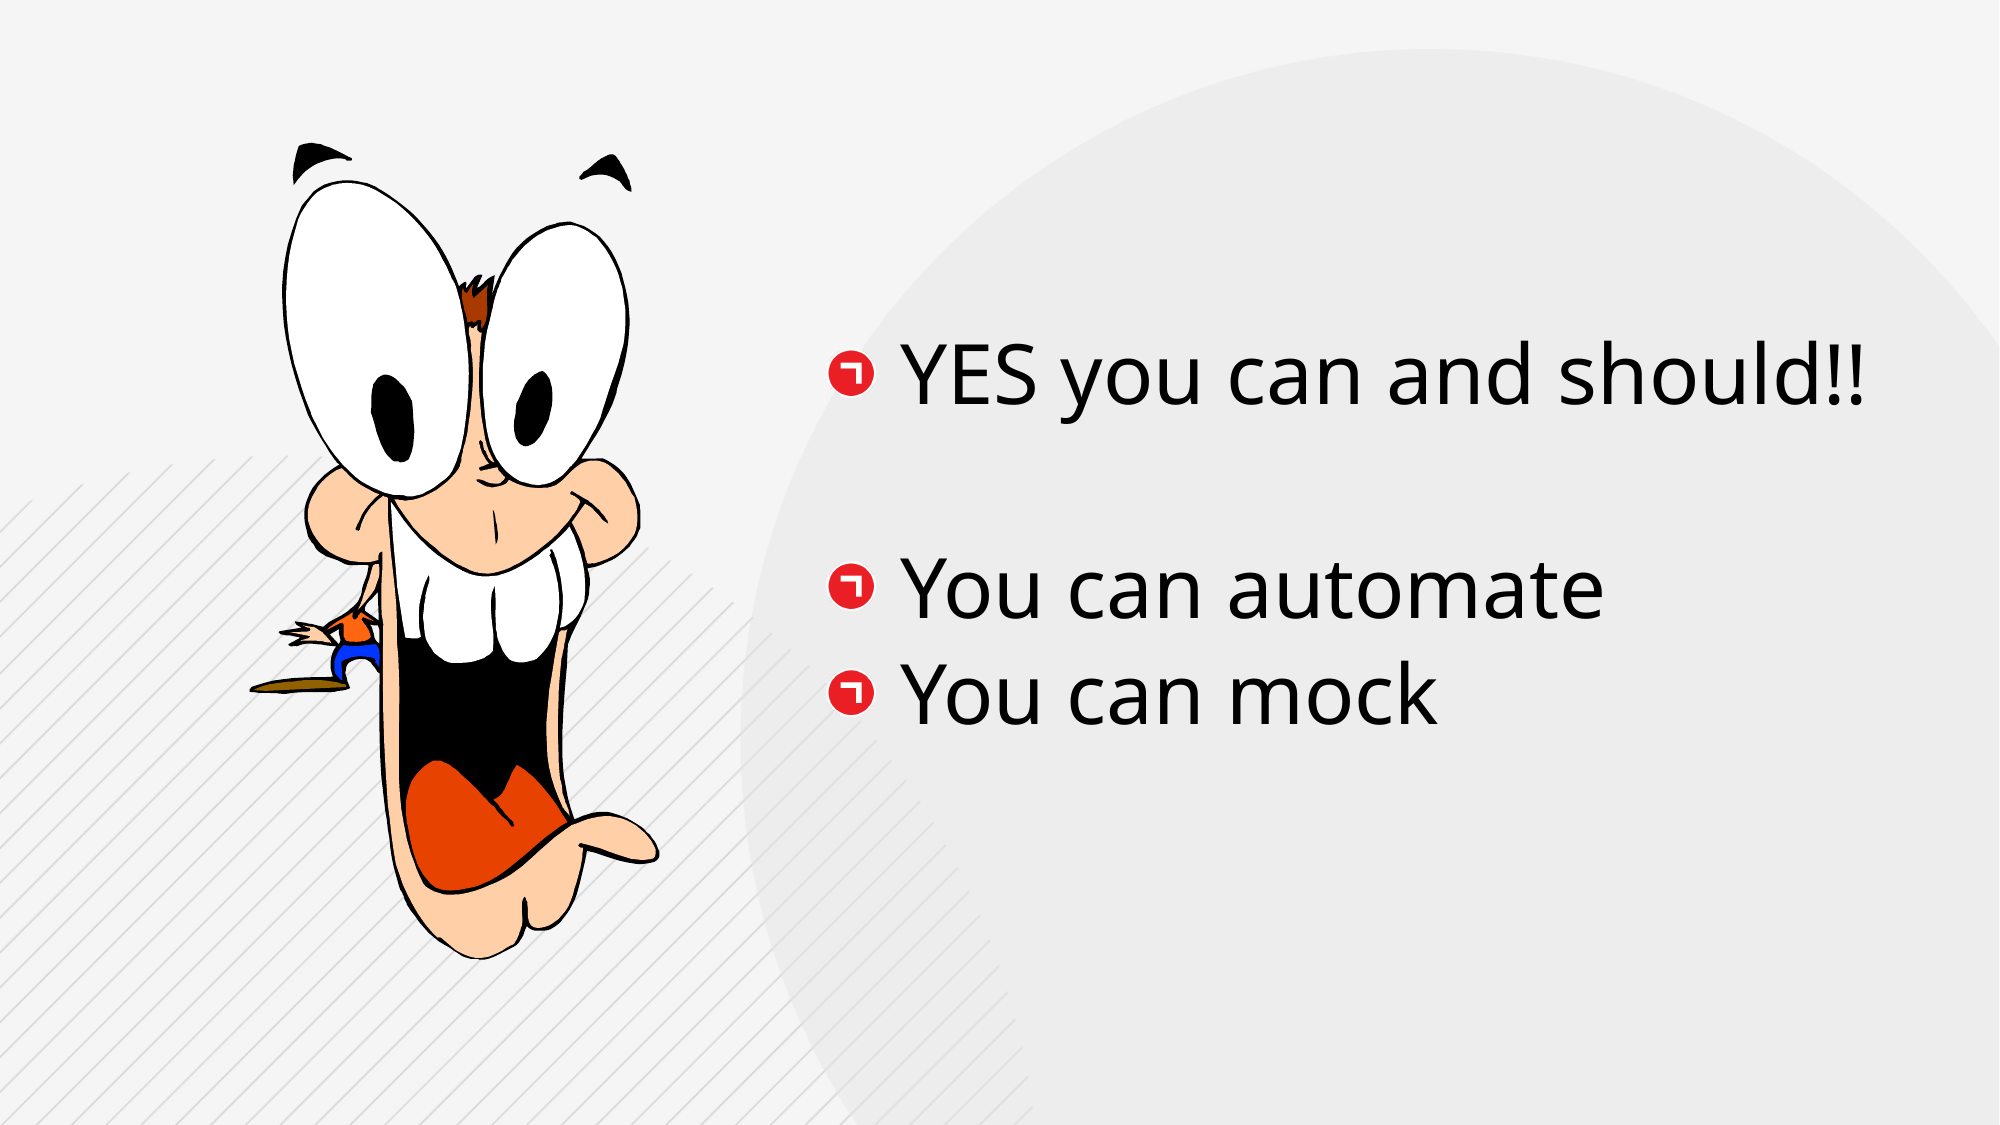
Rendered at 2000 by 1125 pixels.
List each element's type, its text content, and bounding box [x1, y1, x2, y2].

list YES you can and should!! You can automate You can mock [824, 333, 1915, 980]
picture [0, 0, 2000, 1125]
